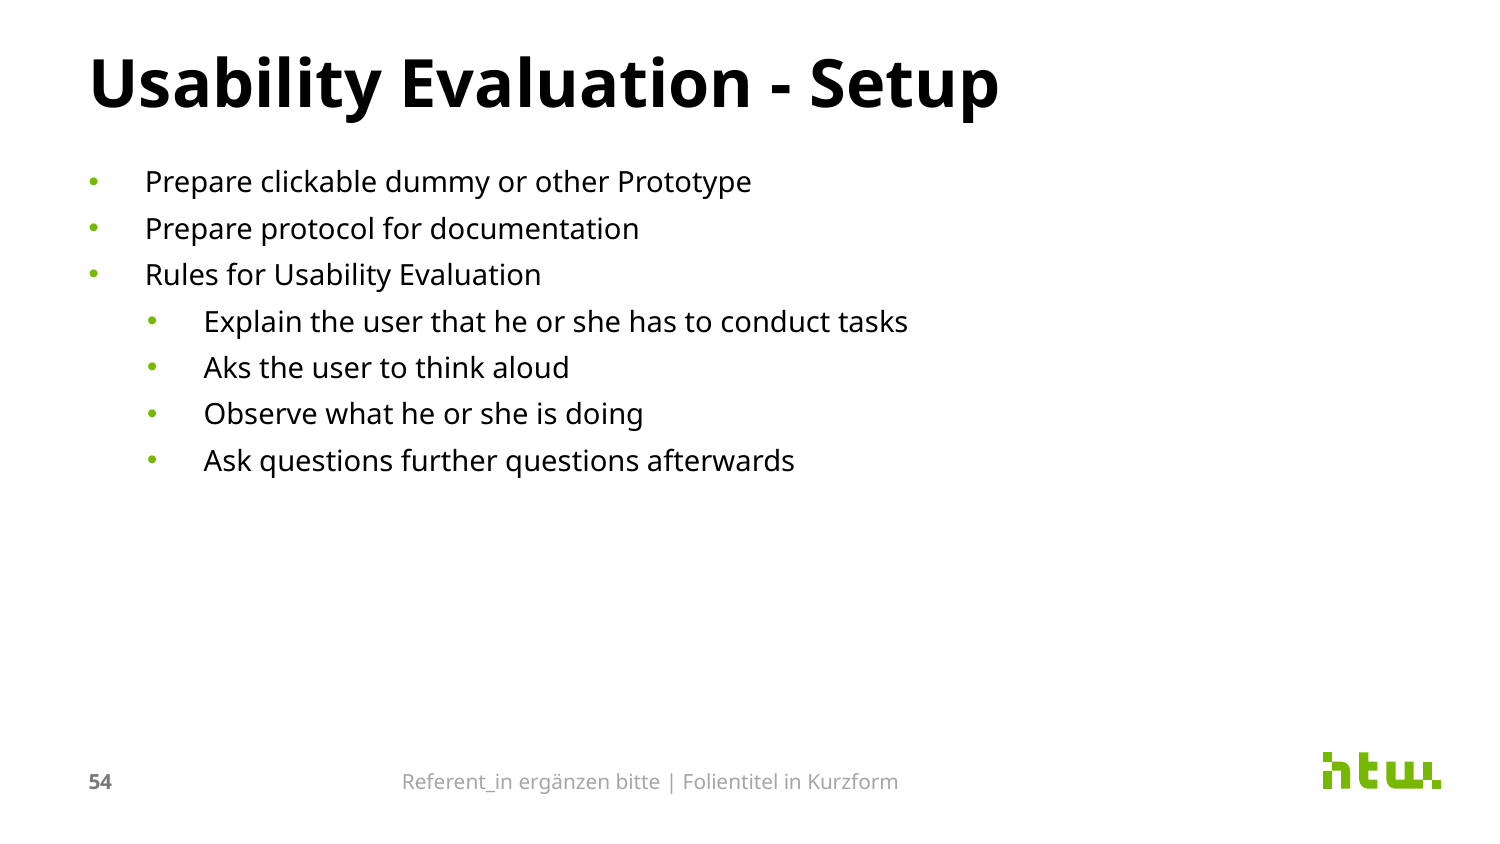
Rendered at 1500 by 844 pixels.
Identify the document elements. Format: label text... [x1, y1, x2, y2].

footer Referent_in ergänzen bitte | Folientitel in Kurzform [401, 768, 1302, 799]
list Prepare clickable dummy or other Prototype Prepare protocol for documentation Rules for Usability Evaluation Explain the user that he or she has to conduct tasks Aks the user to think aloud Observe what he or she is doing Ask questions further questions afterwards [88, 163, 1323, 725]
slide_number 54 [88, 768, 373, 799]
title Usability Evaluation - Setup [88, 50, 1323, 123]
